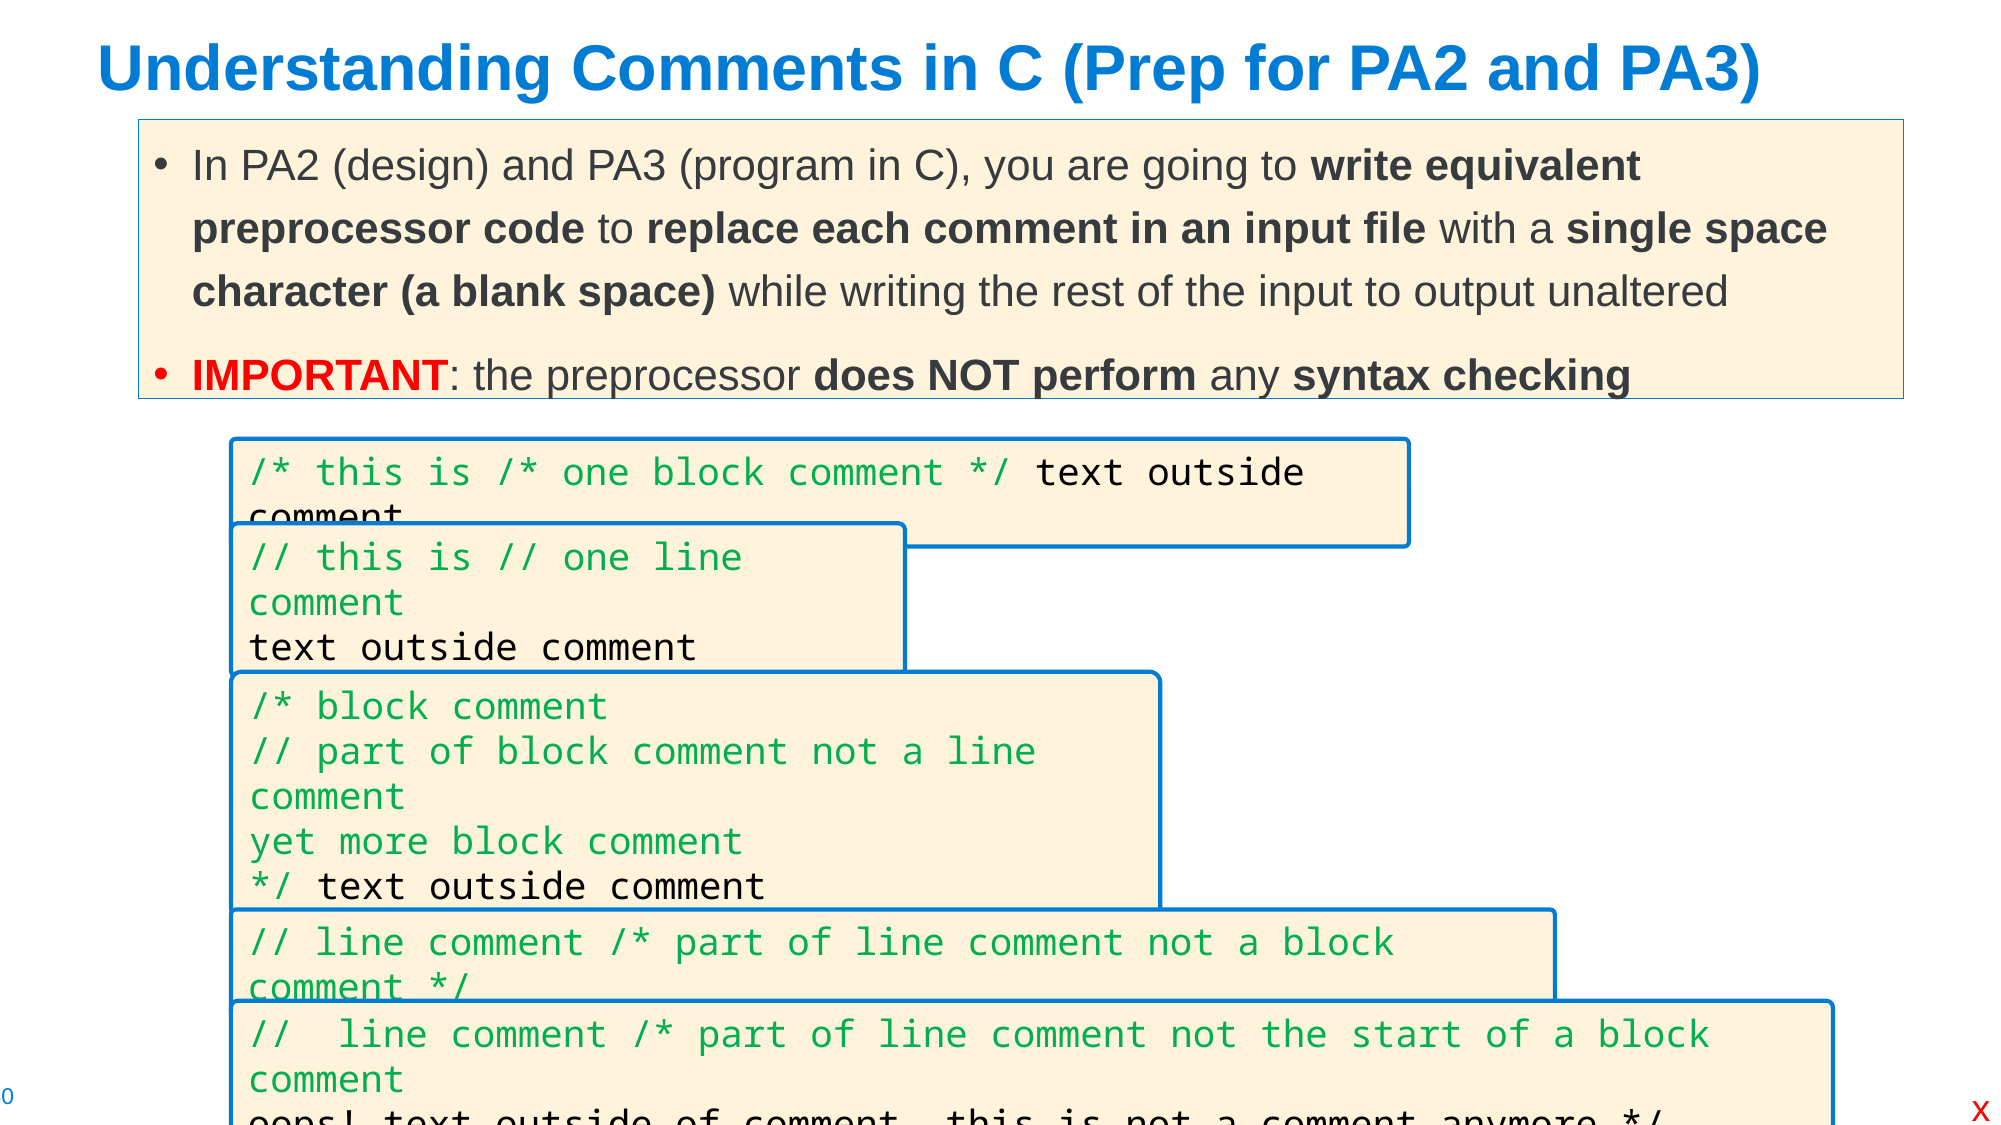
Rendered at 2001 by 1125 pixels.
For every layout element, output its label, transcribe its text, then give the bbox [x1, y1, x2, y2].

text_box /* block comment // part of block comment not a line comment yet more block comment */ text outside comment [230, 671, 1161, 911]
text_box // this is // one line comment text outside comment [230, 523, 906, 675]
text_box x [1956, 1076, 2000, 1125]
list In PA2 (design) and PA3 (program in C), you are going to write equivalent preprocessor code to replace each comment in an input file with a single space character (a blank space) while writing the rest of the input to output unaltered IMPORTANT: the preprocessor does NOT perform any syntax checking [138, 119, 1904, 399]
text_box /* this is /* one block comment */ text outside comment [230, 438, 1409, 547]
text_box // line comment /* part of line comment not the start of a block comment oops! text outside of comment, this is not a comment anymore */ [230, 1000, 1834, 1125]
text_box // line comment /* part of line comment not a block comment */ [230, 909, 1555, 1007]
title Understanding Comments in C (Prep for PA2 and PA3) [82, 19, 1808, 113]
